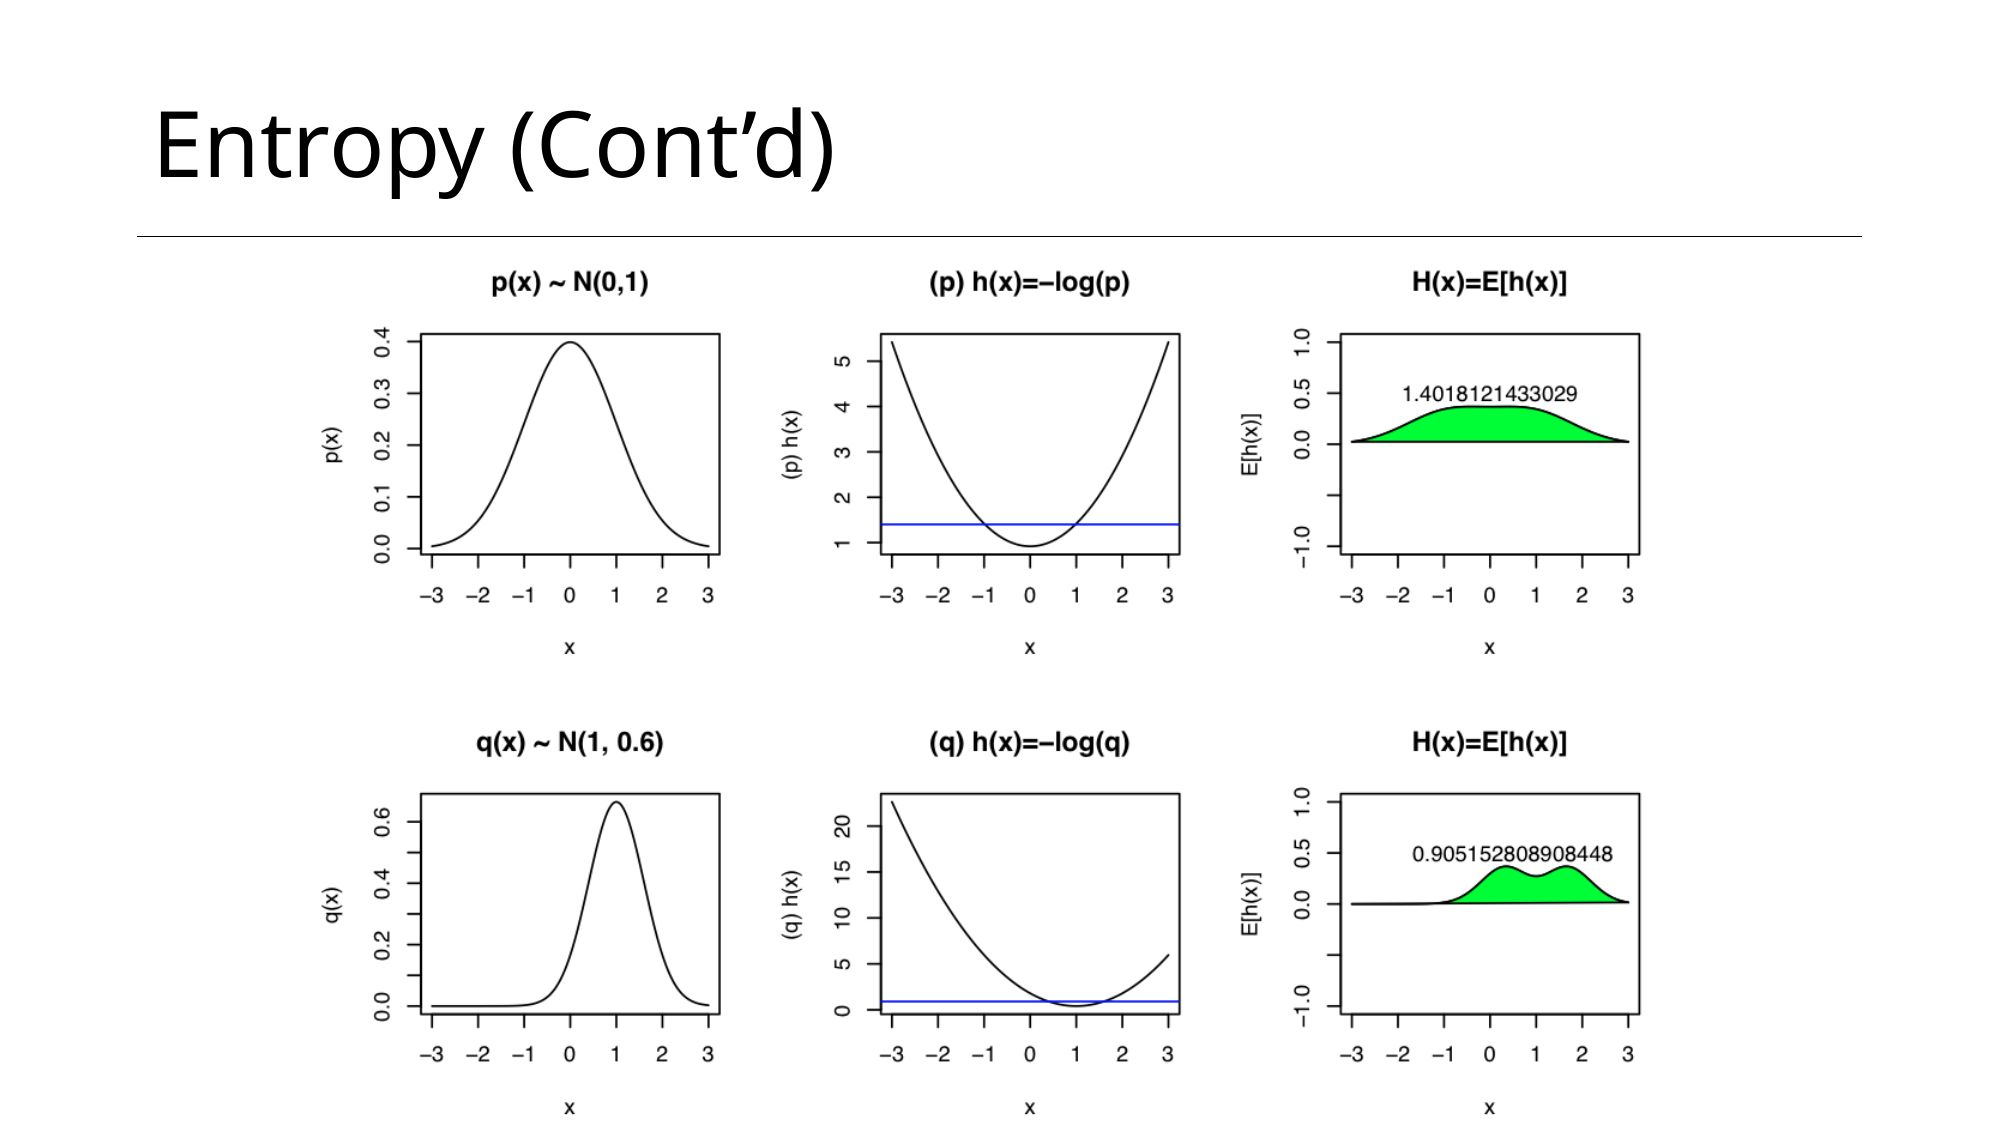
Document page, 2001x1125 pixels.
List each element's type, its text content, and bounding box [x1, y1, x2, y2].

title Entropy (Cont’d) [137, 59, 1863, 237]
picture [318, 261, 1651, 1125]
